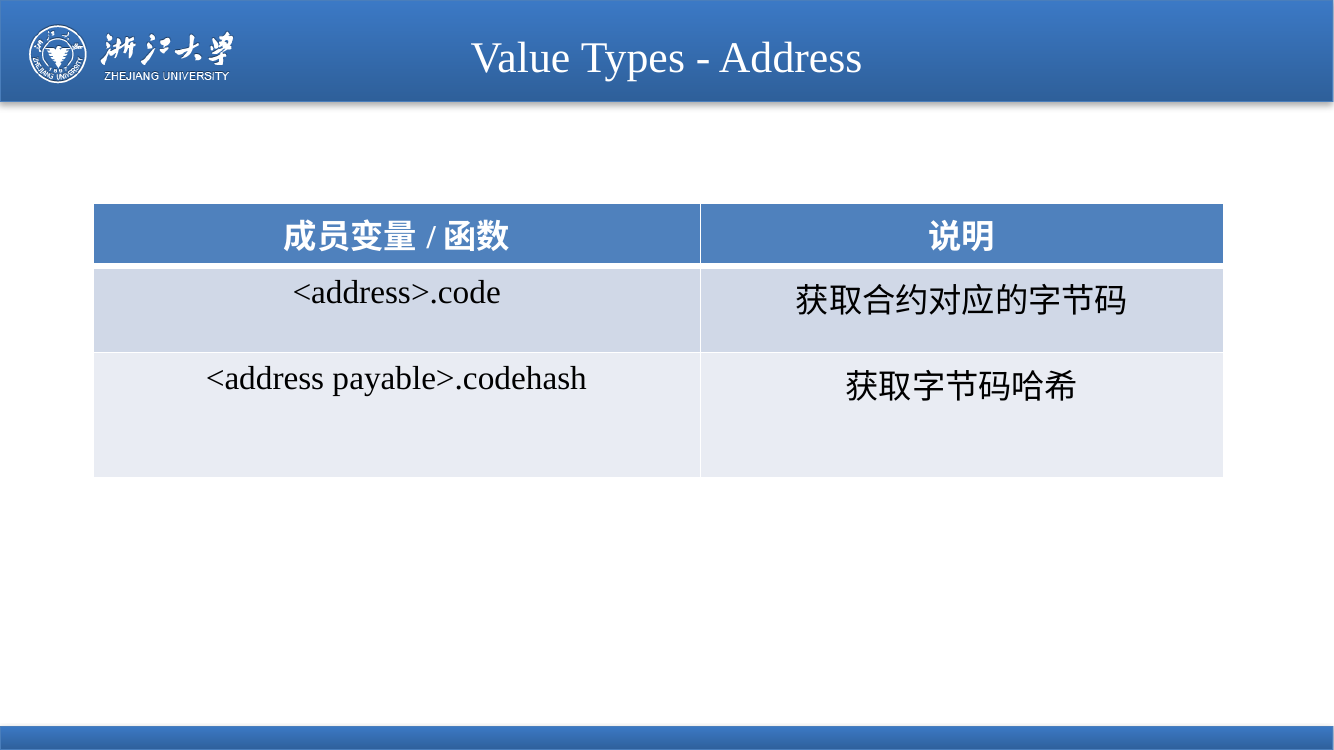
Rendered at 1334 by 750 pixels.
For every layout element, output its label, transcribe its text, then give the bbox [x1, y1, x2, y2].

table_header 成员变量/函数 [94, 204, 700, 263]
table_cell <address payable>.codehash [94, 353, 700, 477]
title Value Types - Address [0, 19, 1334, 91]
table_cell 获取合约对应的字节码 [701, 269, 1223, 352]
table_cell 获取字节码哈希 [701, 353, 1223, 477]
table_cell <address>.code [94, 269, 700, 352]
table_header 说明 [701, 204, 1223, 263]
